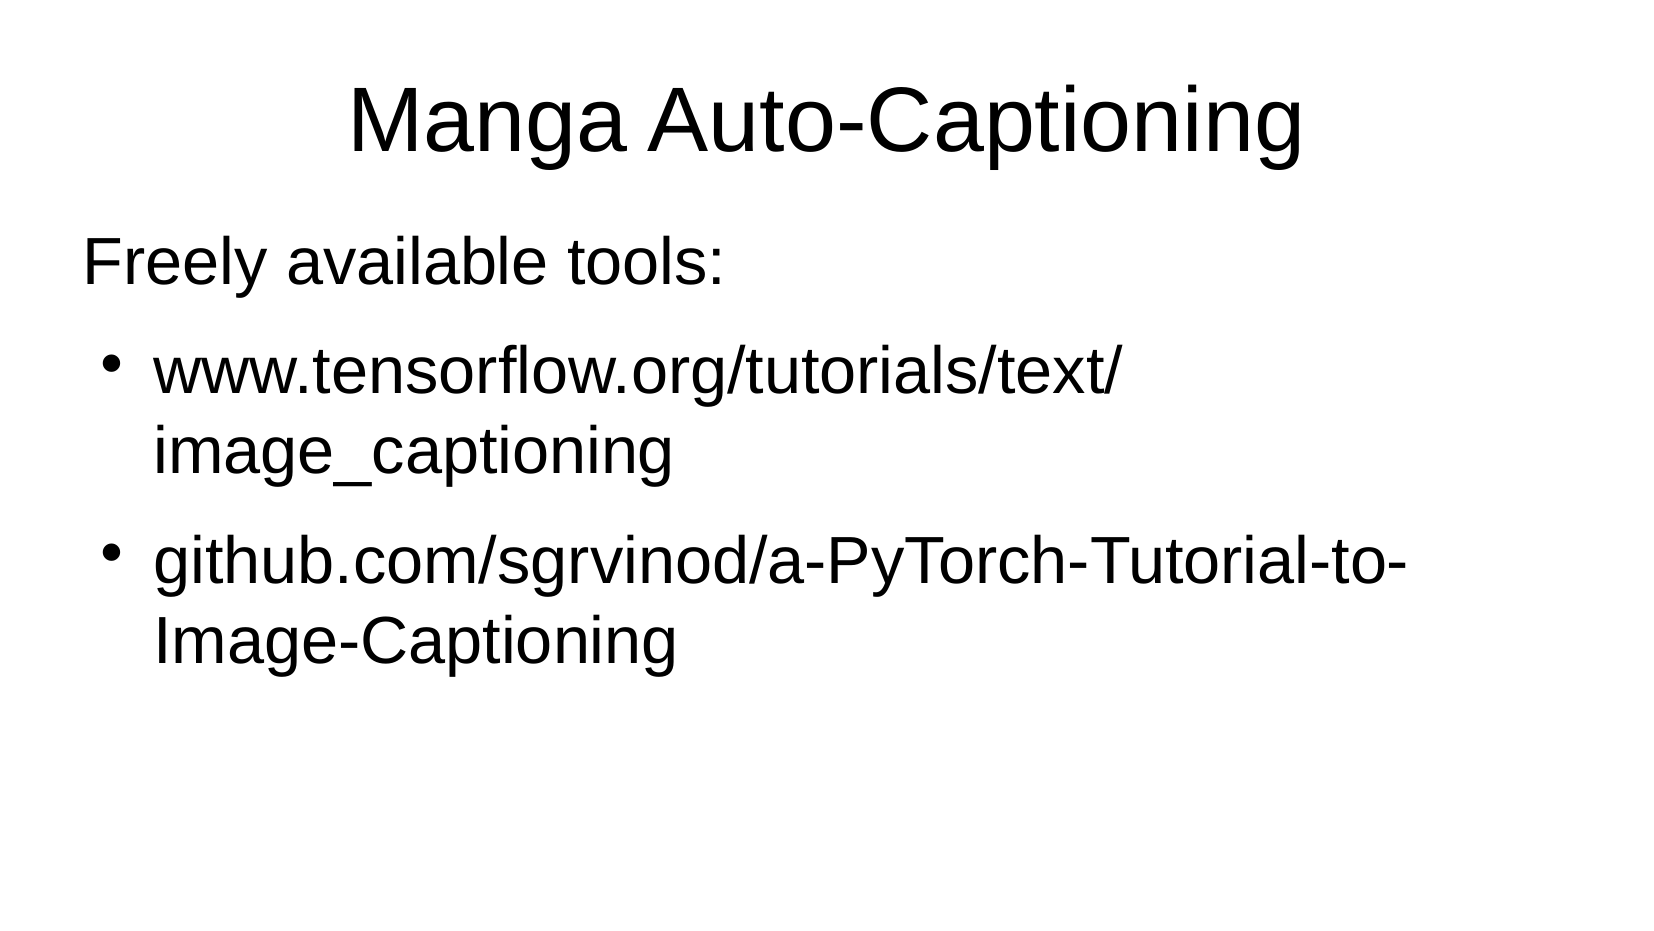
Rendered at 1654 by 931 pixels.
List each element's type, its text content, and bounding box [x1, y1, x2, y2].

list Freely available tools: www.tensorflow.org/tutorials/text/image_captioning github.com/sgrvinod/a-PyTorch-Tutorial-to-Image-Captioning [82, 217, 1572, 758]
title Manga Auto-Captioning [82, 36, 1572, 193]
